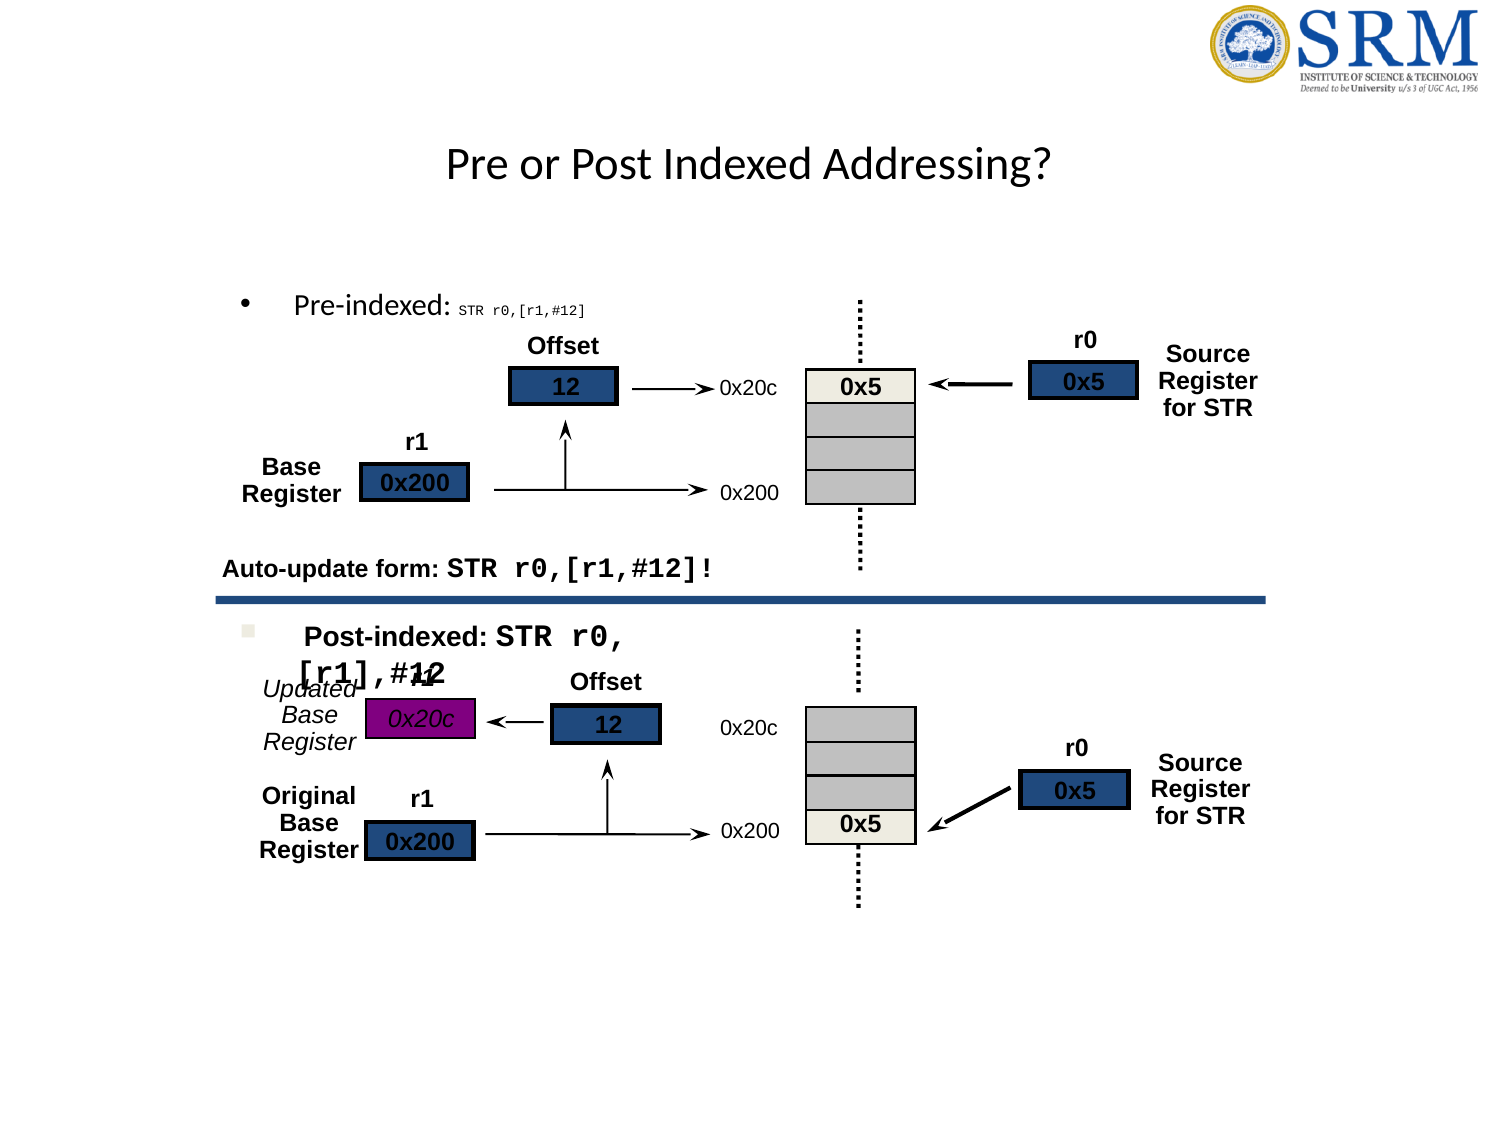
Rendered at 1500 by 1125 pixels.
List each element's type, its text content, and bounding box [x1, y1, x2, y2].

text_box [806, 369, 915, 404]
text_box Offset [540, 663, 672, 702]
text_box 0x200 [375, 823, 475, 862]
text_box r1 [357, 659, 490, 698]
text_box [806, 404, 915, 436]
text_box Base Register [226, 448, 358, 514]
text_box [806, 706, 916, 742]
text_box Original Base Register [243, 777, 375, 870]
text_box 12 [554, 706, 664, 745]
text_box Post-indexed: STR r0,[r1],#12 [225, 607, 788, 657]
text_box 0x20c [694, 711, 804, 746]
text_box r1 [375, 780, 488, 819]
text_box 0x200 [695, 475, 805, 511]
text_box 0x5 [1029, 363, 1139, 402]
text_box 0x200 [695, 814, 806, 849]
picture [1210, 5, 1478, 93]
text_box 0x200 [360, 464, 470, 503]
text_box [927, 816, 949, 833]
text_box [806, 742, 916, 775]
text_box r1 [351, 423, 483, 462]
text_box [694, 382, 716, 396]
text_box Offset [497, 330, 629, 366]
text_box 0x20c [390, 700, 477, 739]
text_box 0x5 [1020, 772, 1130, 811]
text_box r0 [1011, 729, 1143, 768]
text_box [806, 471, 915, 504]
text_box [485, 715, 507, 729]
text_box [806, 811, 916, 844]
text_box Updated Base Register [229, 669, 390, 762]
text_box [559, 419, 572, 441]
text_box [687, 483, 695, 497]
text_box [601, 759, 614, 781]
text_box Source Register for STR [1135, 743, 1267, 836]
text_box [806, 775, 916, 811]
title Pre or Post Indexed Addressing? [103, 125, 1397, 197]
text_box [928, 378, 949, 391]
text_box Auto-update form: STR r0,[r1,#12]! [210, 546, 727, 590]
list Pre-indexed: STR r0,[r1,#12] [225, 281, 788, 330]
text_box [806, 436, 915, 471]
text_box [551, 705, 660, 743]
text_box r0 [1020, 321, 1152, 360]
text_box Source Register for STR [1142, 335, 1274, 428]
text_box 0x20c [694, 371, 804, 407]
text_box 12 [511, 368, 621, 407]
